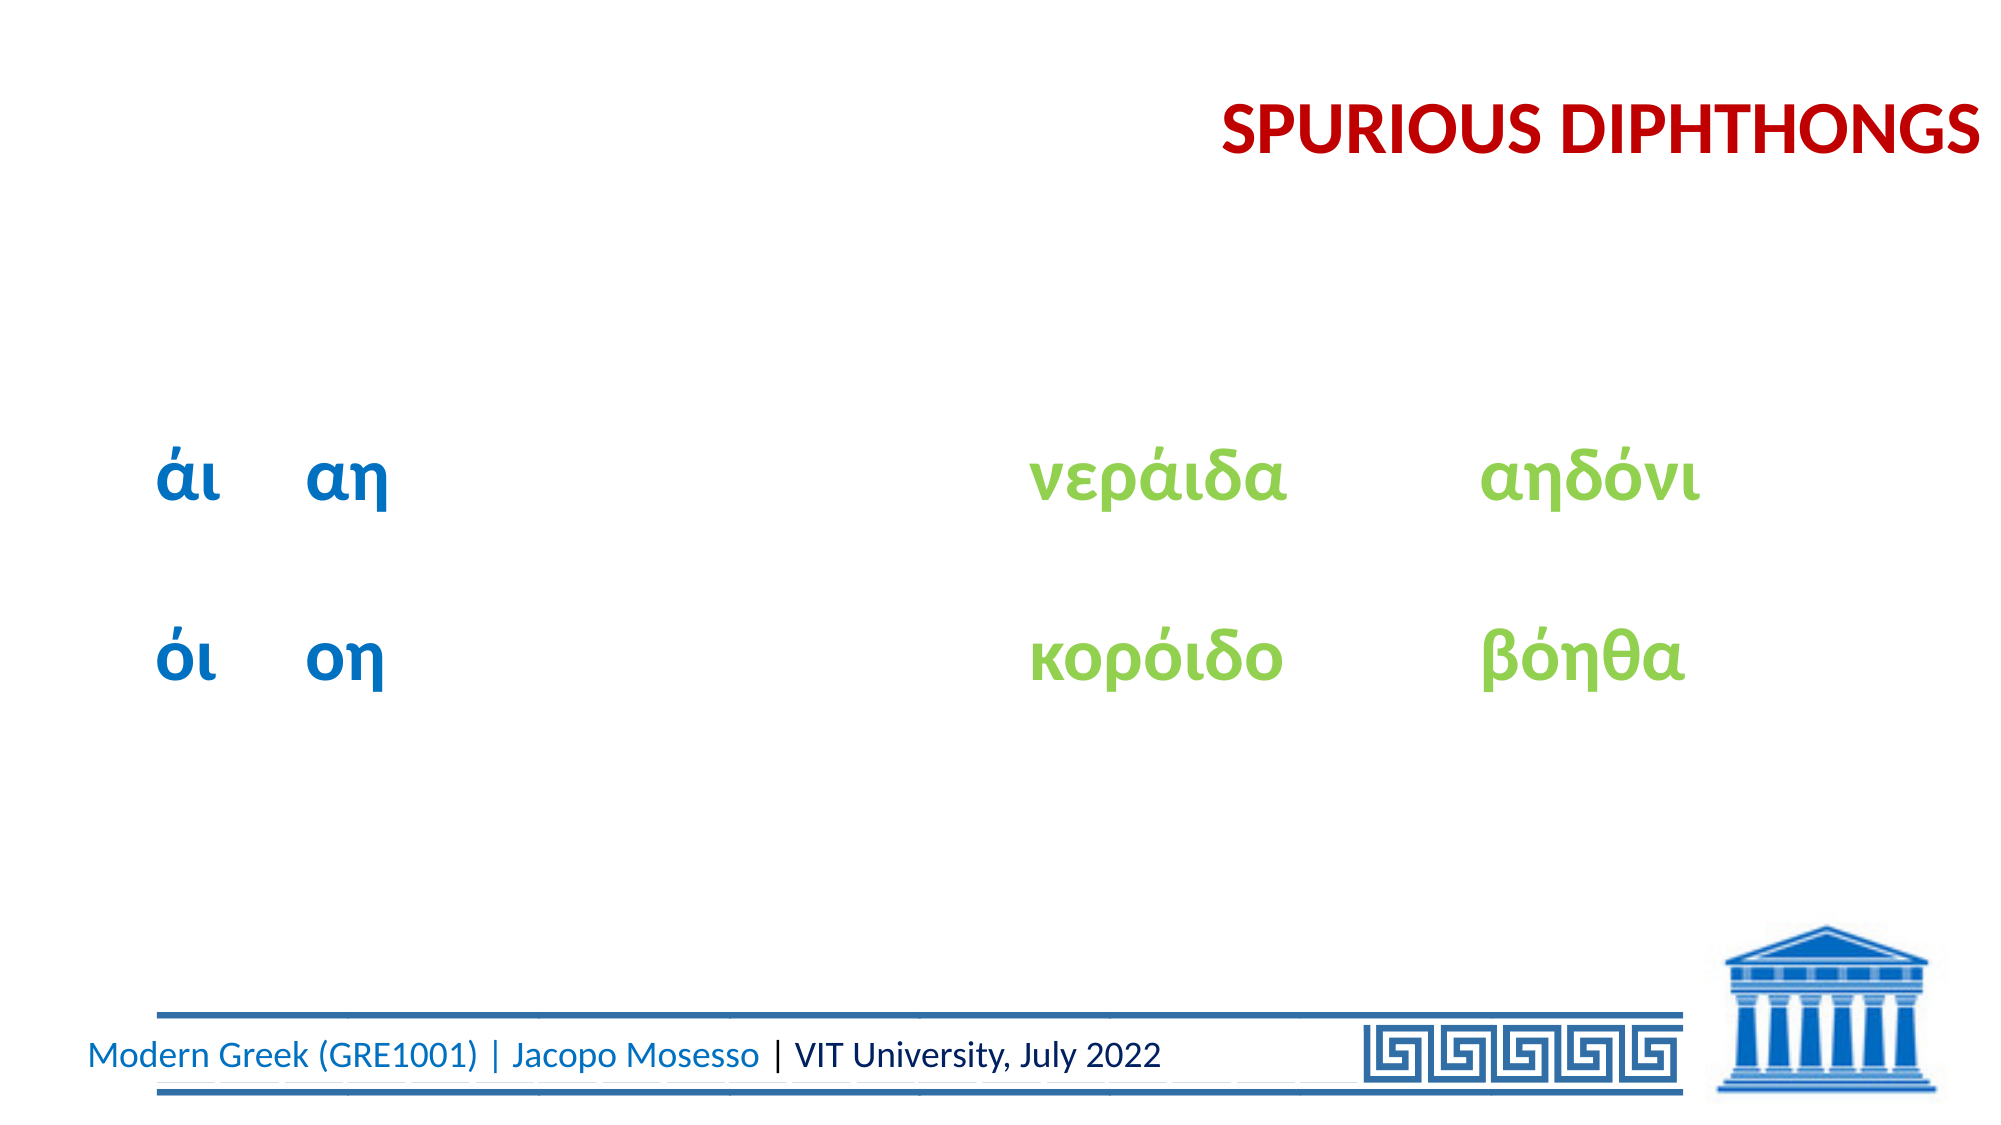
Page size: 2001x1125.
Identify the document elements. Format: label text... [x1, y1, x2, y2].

picture [1686, 862, 1969, 1125]
text_box SPURIOUS DIPHTHONGS [498, 70, 1998, 176]
text_box άι αη όι οη [140, 418, 918, 704]
text_box Modern Greek (GRE1001) | Jacopo Mosesso | VIT University, July 2022 [72, 1022, 156, 1083]
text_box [156, 1010, 1684, 1096]
text_box νεράιδα αηδόνι κορόιδο βόηθα [1014, 418, 1792, 704]
